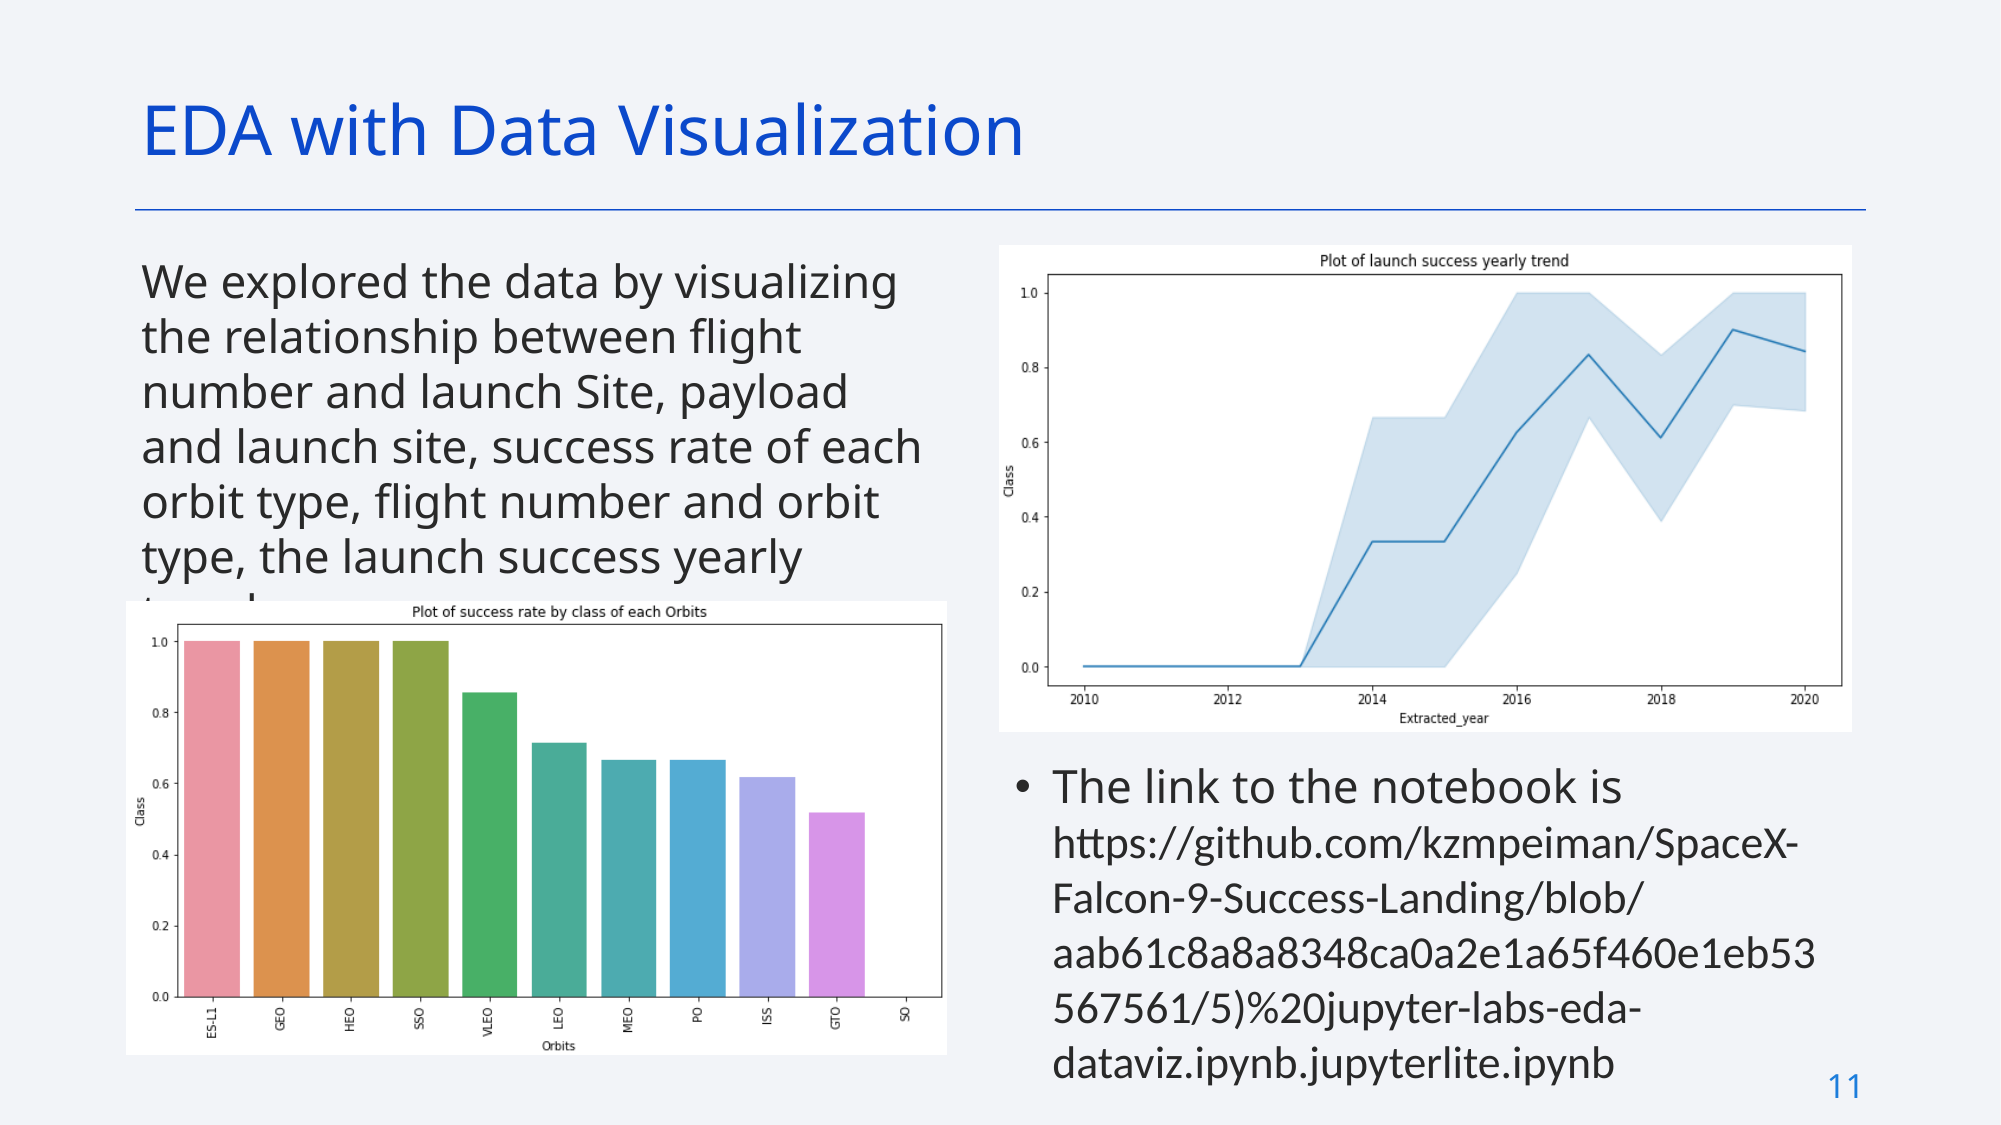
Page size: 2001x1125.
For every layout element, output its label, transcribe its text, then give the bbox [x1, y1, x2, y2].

picture [0, 0, 2001, 1125]
text_box The link to the notebook is https://github.com/kzmpeiman/SpaceX-Falcon-9-Success-Landing/blob/aab61c8a8a8348ca0a2e1a65f460e1eb53567561/5)%20jupyter-labs-eda-dataviz.ipynb.jupyterlite.ipynb [999, 732, 1852, 1055]
list We explored the data by visualizing the relationship between flight number and launch Site, payload and launch site, success rate of each orbit type, flight number and orbit type, the launch success yearly trend. [126, 245, 945, 601]
text_box EDA with Data Visualization [126, 88, 1852, 179]
slide_number 11 [1429, 1055, 1880, 1122]
